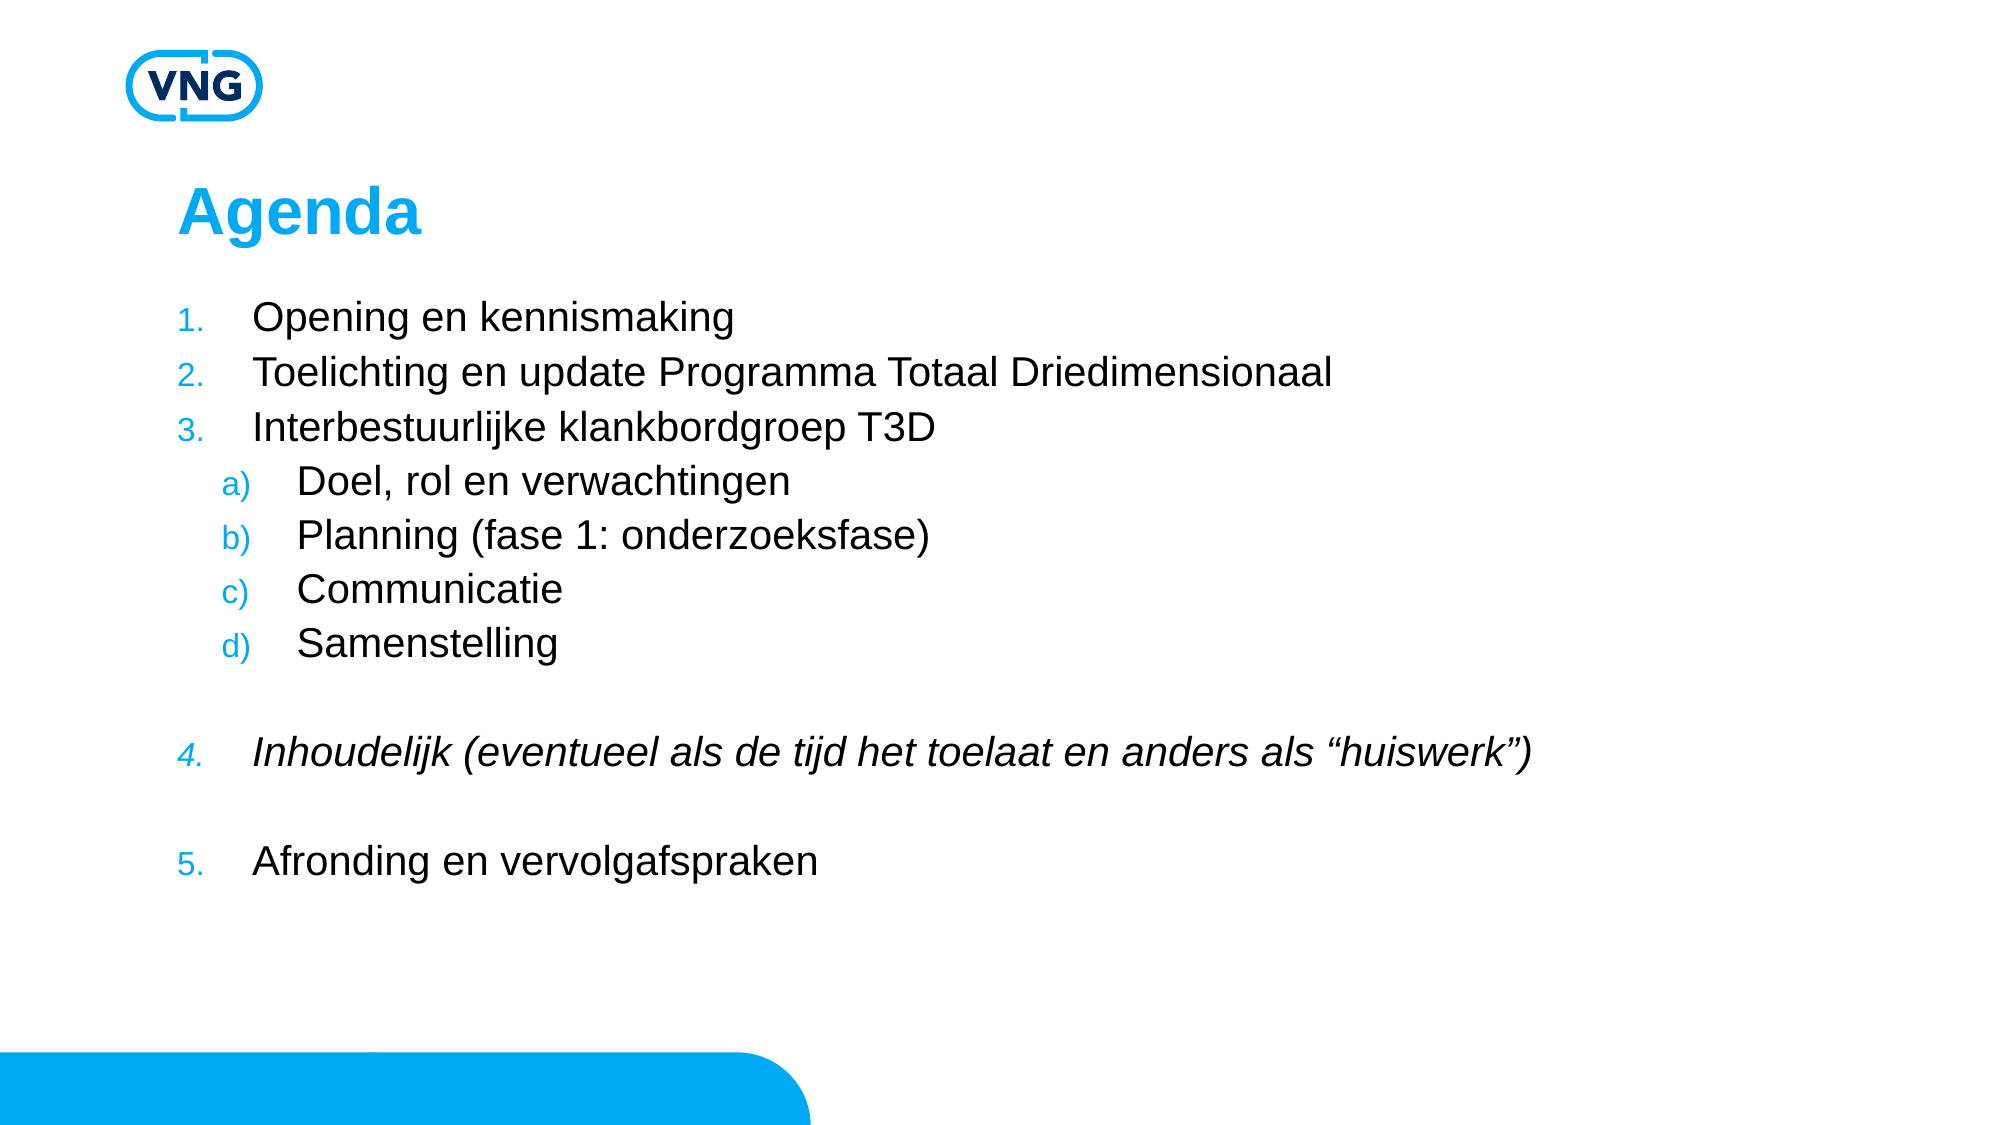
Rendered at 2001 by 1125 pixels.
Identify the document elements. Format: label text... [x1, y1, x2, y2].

list Opening en kennismaking Toelichting en update Programma Totaal Driedimensionaal Interbestuurlijke klankbordgroep T3D Doel, rol en verwachtingen Planning (fase 1: onderzoeksfase) Communicatie Samenstelling Inhoudelijk (eventueel als de tijd het toelaat en anders als “huiswerk”) Afronding en vervolgafspraken [177, 295, 1823, 1034]
picture [79, 0, 433, 202]
title Agenda [177, 177, 1823, 295]
